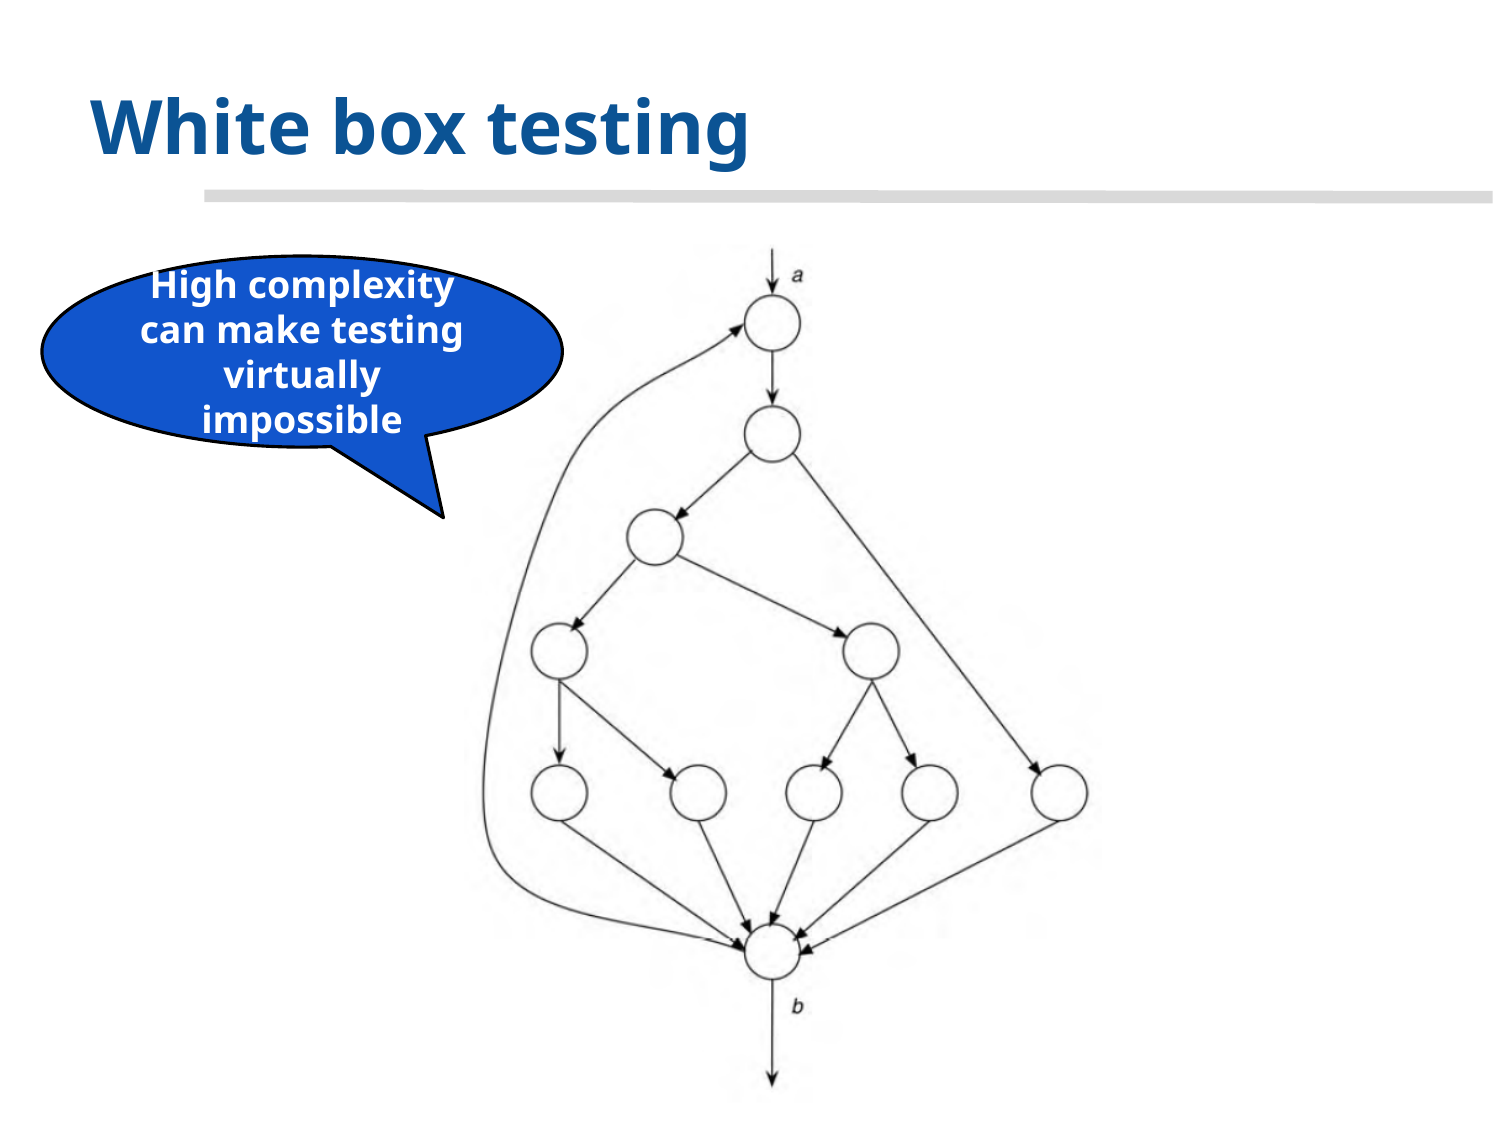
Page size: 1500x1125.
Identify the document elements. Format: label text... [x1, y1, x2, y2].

text_box High complexity can make testing virtually impossible [41, 256, 373, 474]
title White box testing [75, 45, 1425, 185]
picture [378, 236, 1166, 1107]
